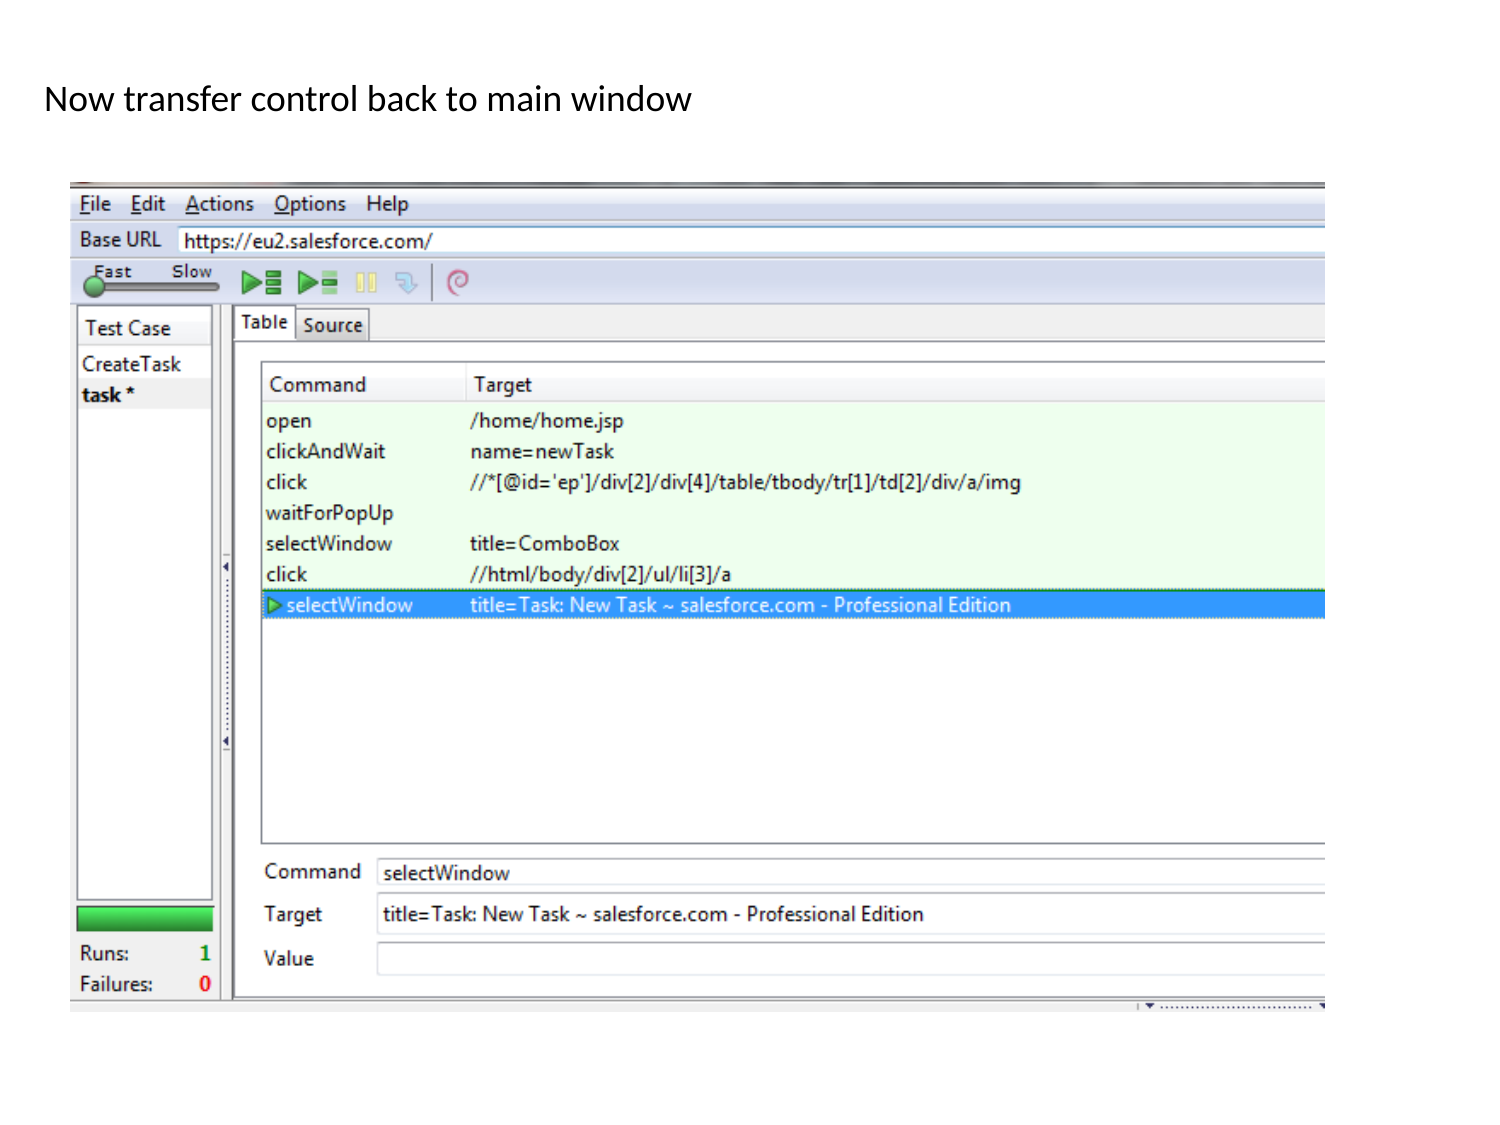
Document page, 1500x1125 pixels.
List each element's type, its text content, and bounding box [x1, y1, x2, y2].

text_box Now transfer control back to main window [29, 66, 1459, 172]
picture [69, 182, 1326, 1012]
